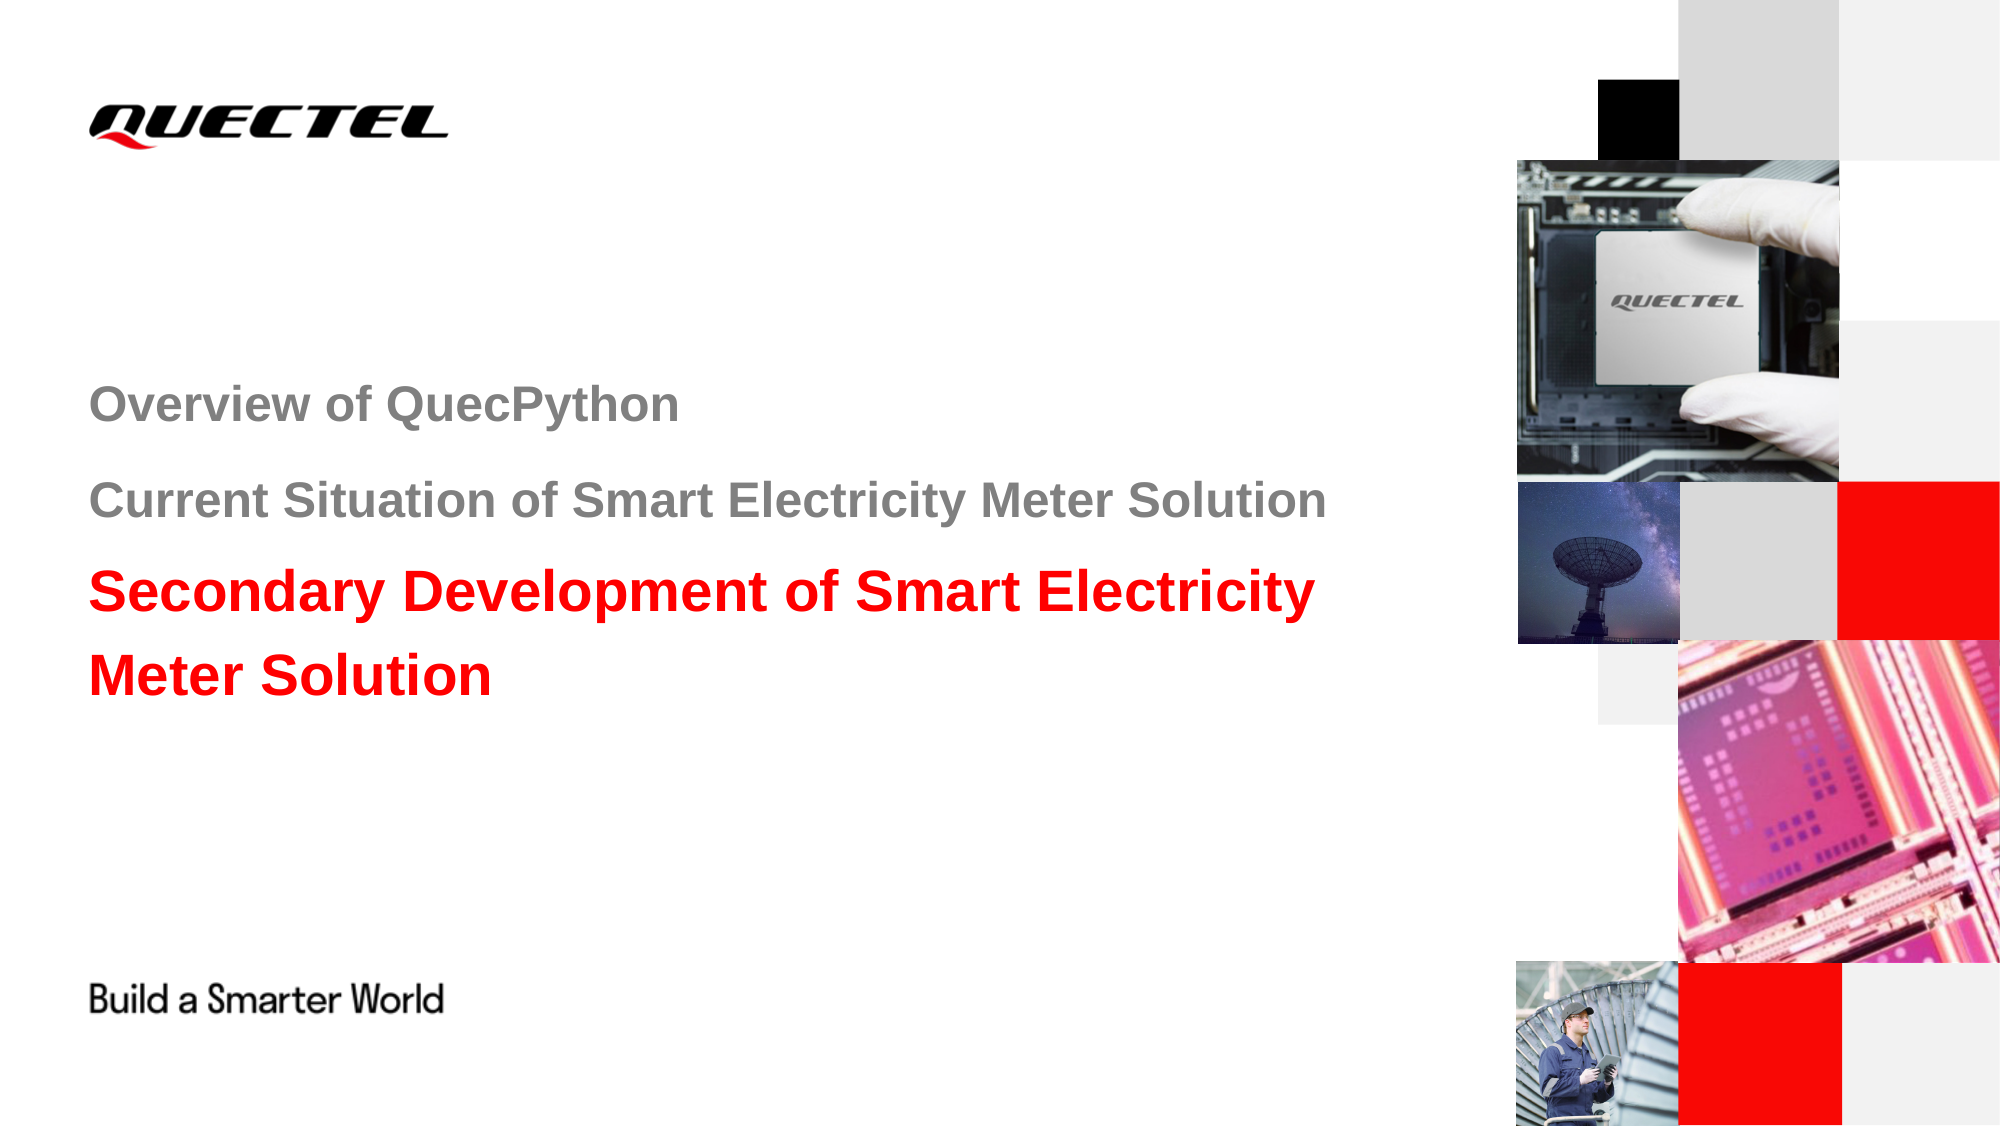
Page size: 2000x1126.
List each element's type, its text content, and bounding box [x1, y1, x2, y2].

picture [35, 42, 503, 201]
text_box Overview of QuecPython Current Situation of Smart Electricity Meter Solution Secondary Development of Smart Electricity Meter Solution [64, 312, 1499, 742]
picture [1516, 160, 2000, 1126]
picture [19, 914, 515, 1083]
